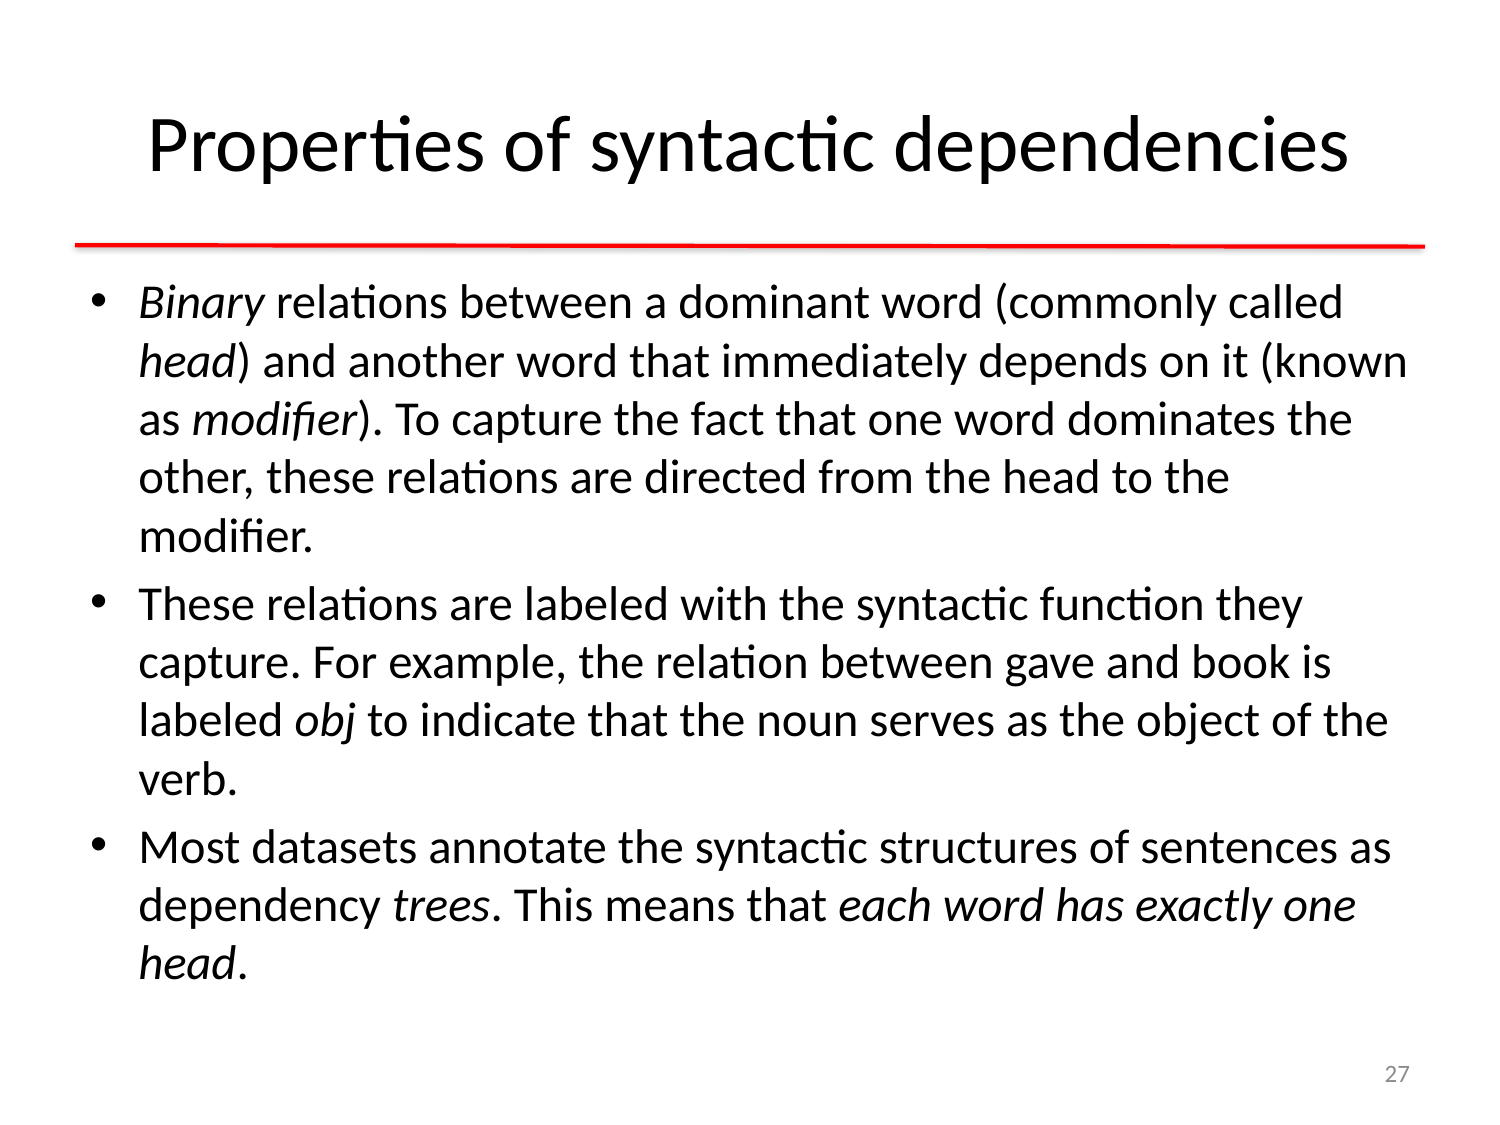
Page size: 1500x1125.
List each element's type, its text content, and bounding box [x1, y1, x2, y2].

list Binary relations between a dominant word (commonly called head) and another word that immediately depends on it (known as modifier). To capture the fact that one word dominates the other, these relations are directed from the head to the modifier. These relations are labeled with the syntactic function they capture. For example, the relation between gave and book is labeled obj to indicate that the noun serves as the object of the verb. Most datasets annotate the syntactic structures of sentences as dependency trees. This means that each word has exactly one head. [75, 262, 1425, 1005]
slide_number 27 [1074, 1042, 1425, 1103]
title Properties of syntactic dependencies [75, 45, 1425, 233]
